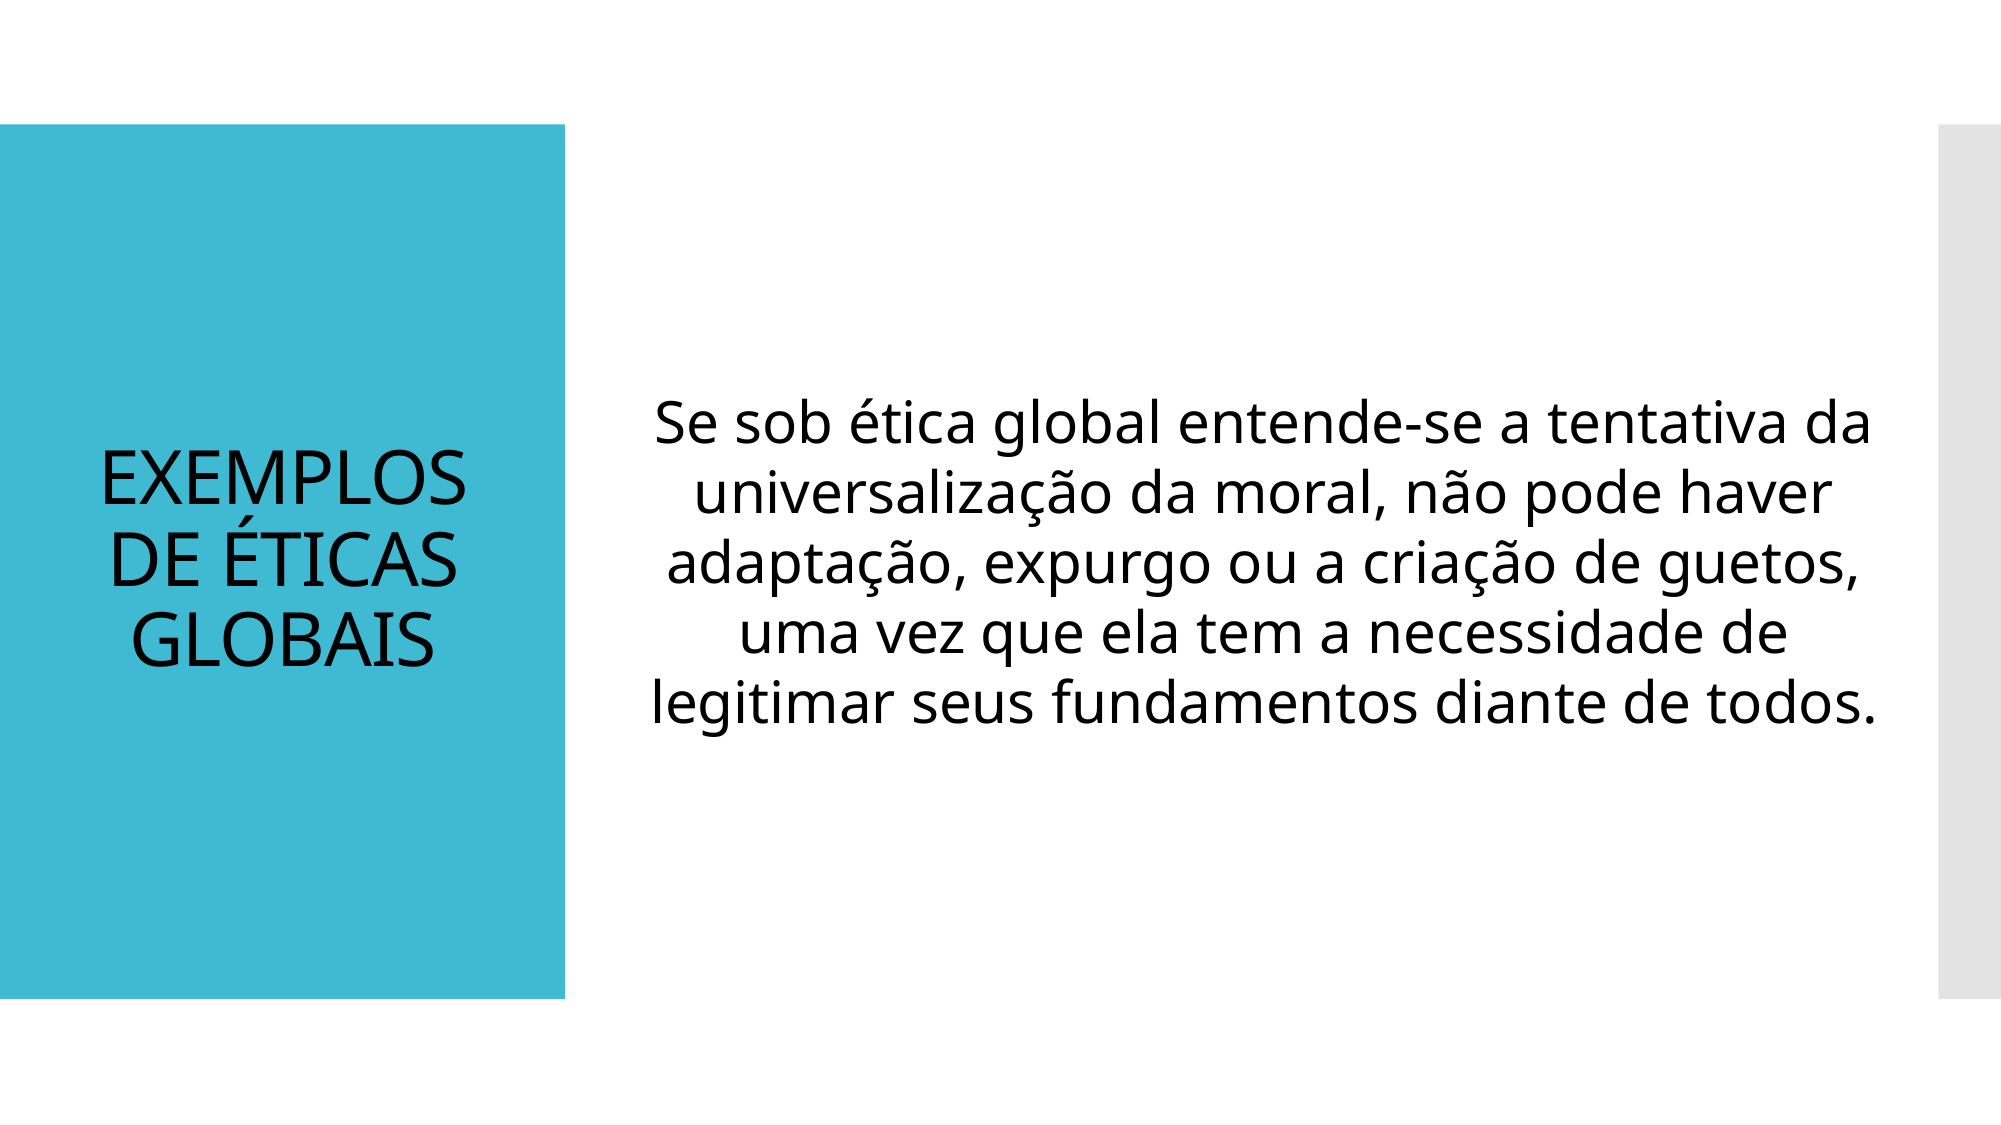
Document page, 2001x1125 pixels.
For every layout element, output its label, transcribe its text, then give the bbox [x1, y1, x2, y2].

text_box Se sob ética global entende-se a tentativa da universalização da moral, não pode haver adaptação, expurgo ou a criação de guetos, uma vez que ela tem a necessidade de legitimar seus fundamentos diante de todos. [599, 377, 1928, 743]
title EXEMPLOS DE ÉTICAS GLOBAIS [41, 184, 525, 940]
